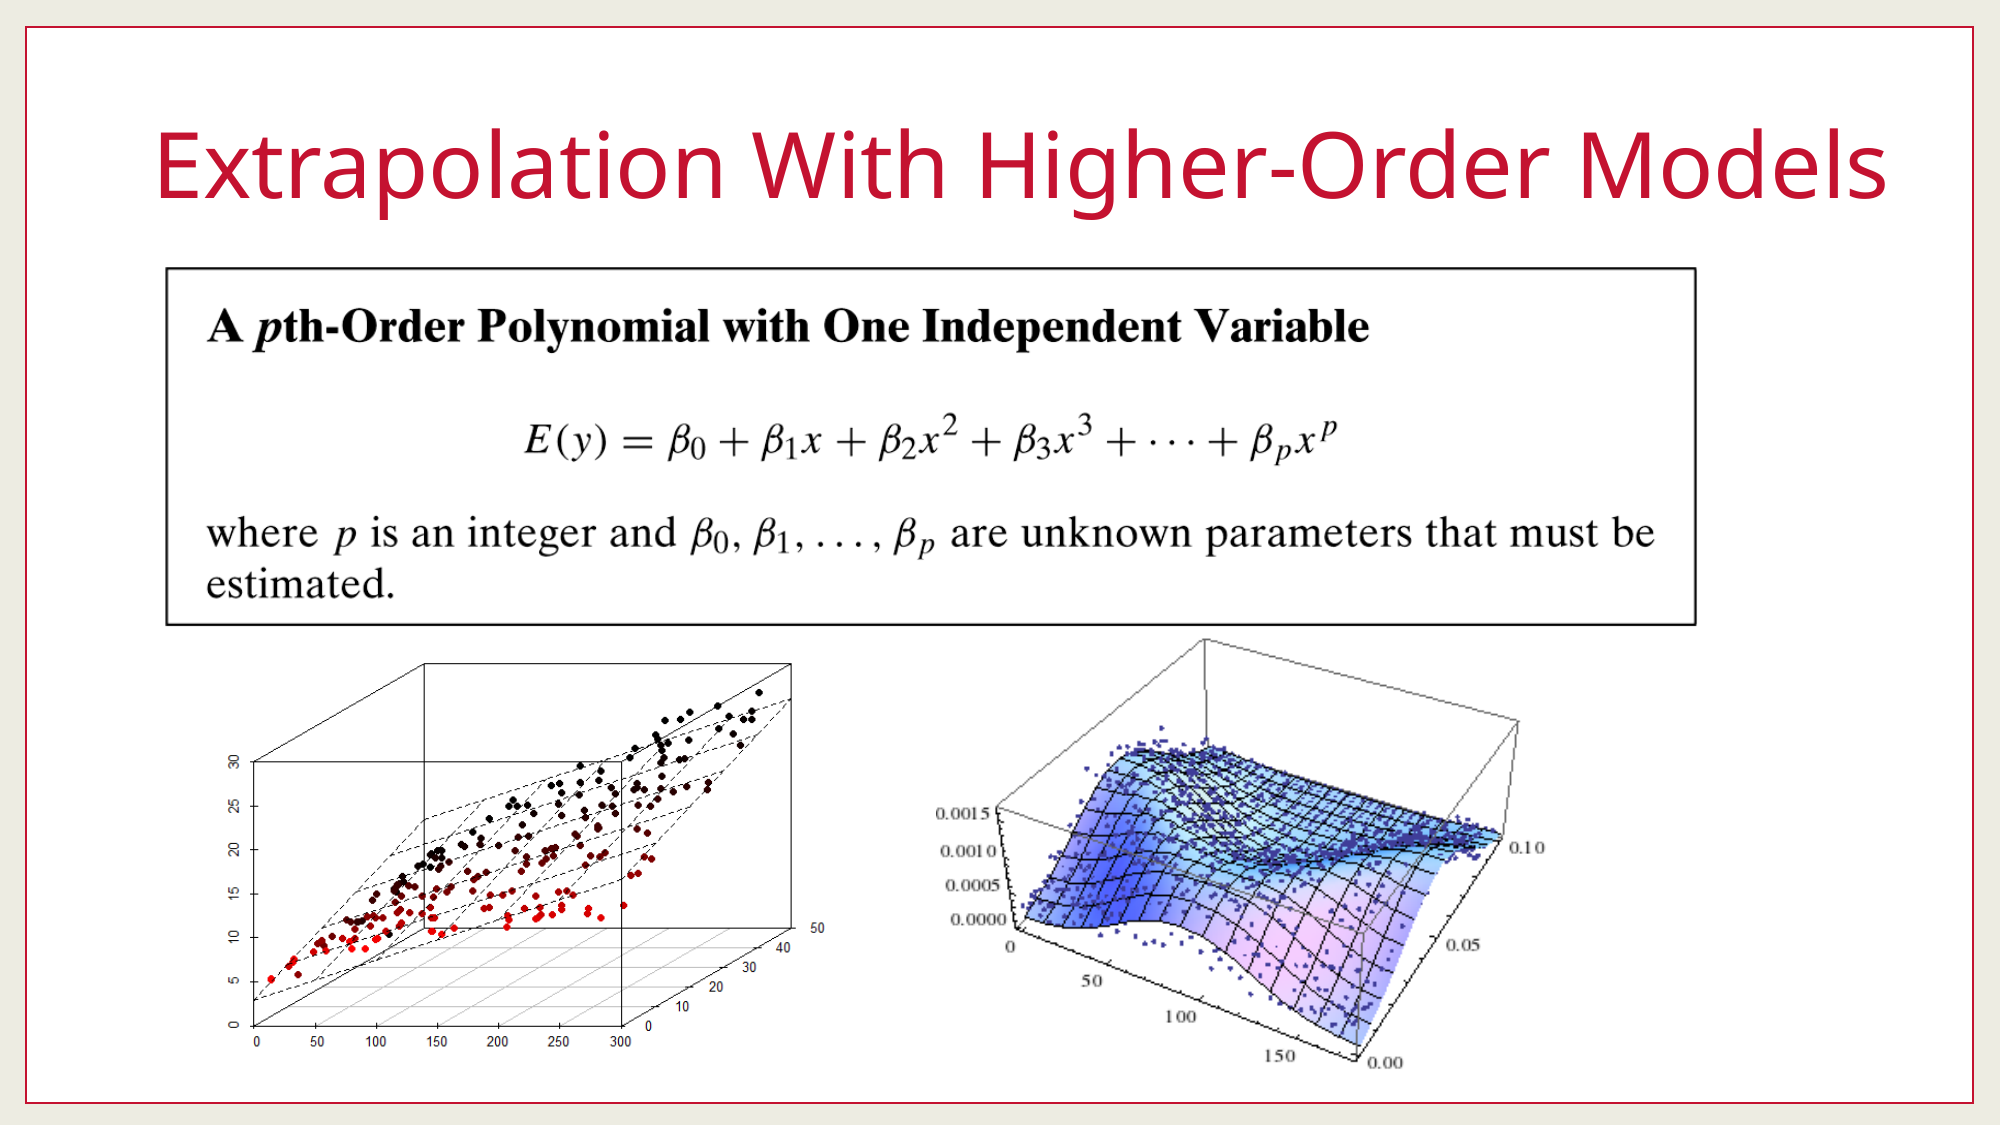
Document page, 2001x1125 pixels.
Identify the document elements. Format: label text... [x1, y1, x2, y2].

picture [218, 657, 833, 1063]
picture [150, 254, 1708, 1081]
title Extrapolation With Higher-Order Models [137, 59, 1945, 278]
